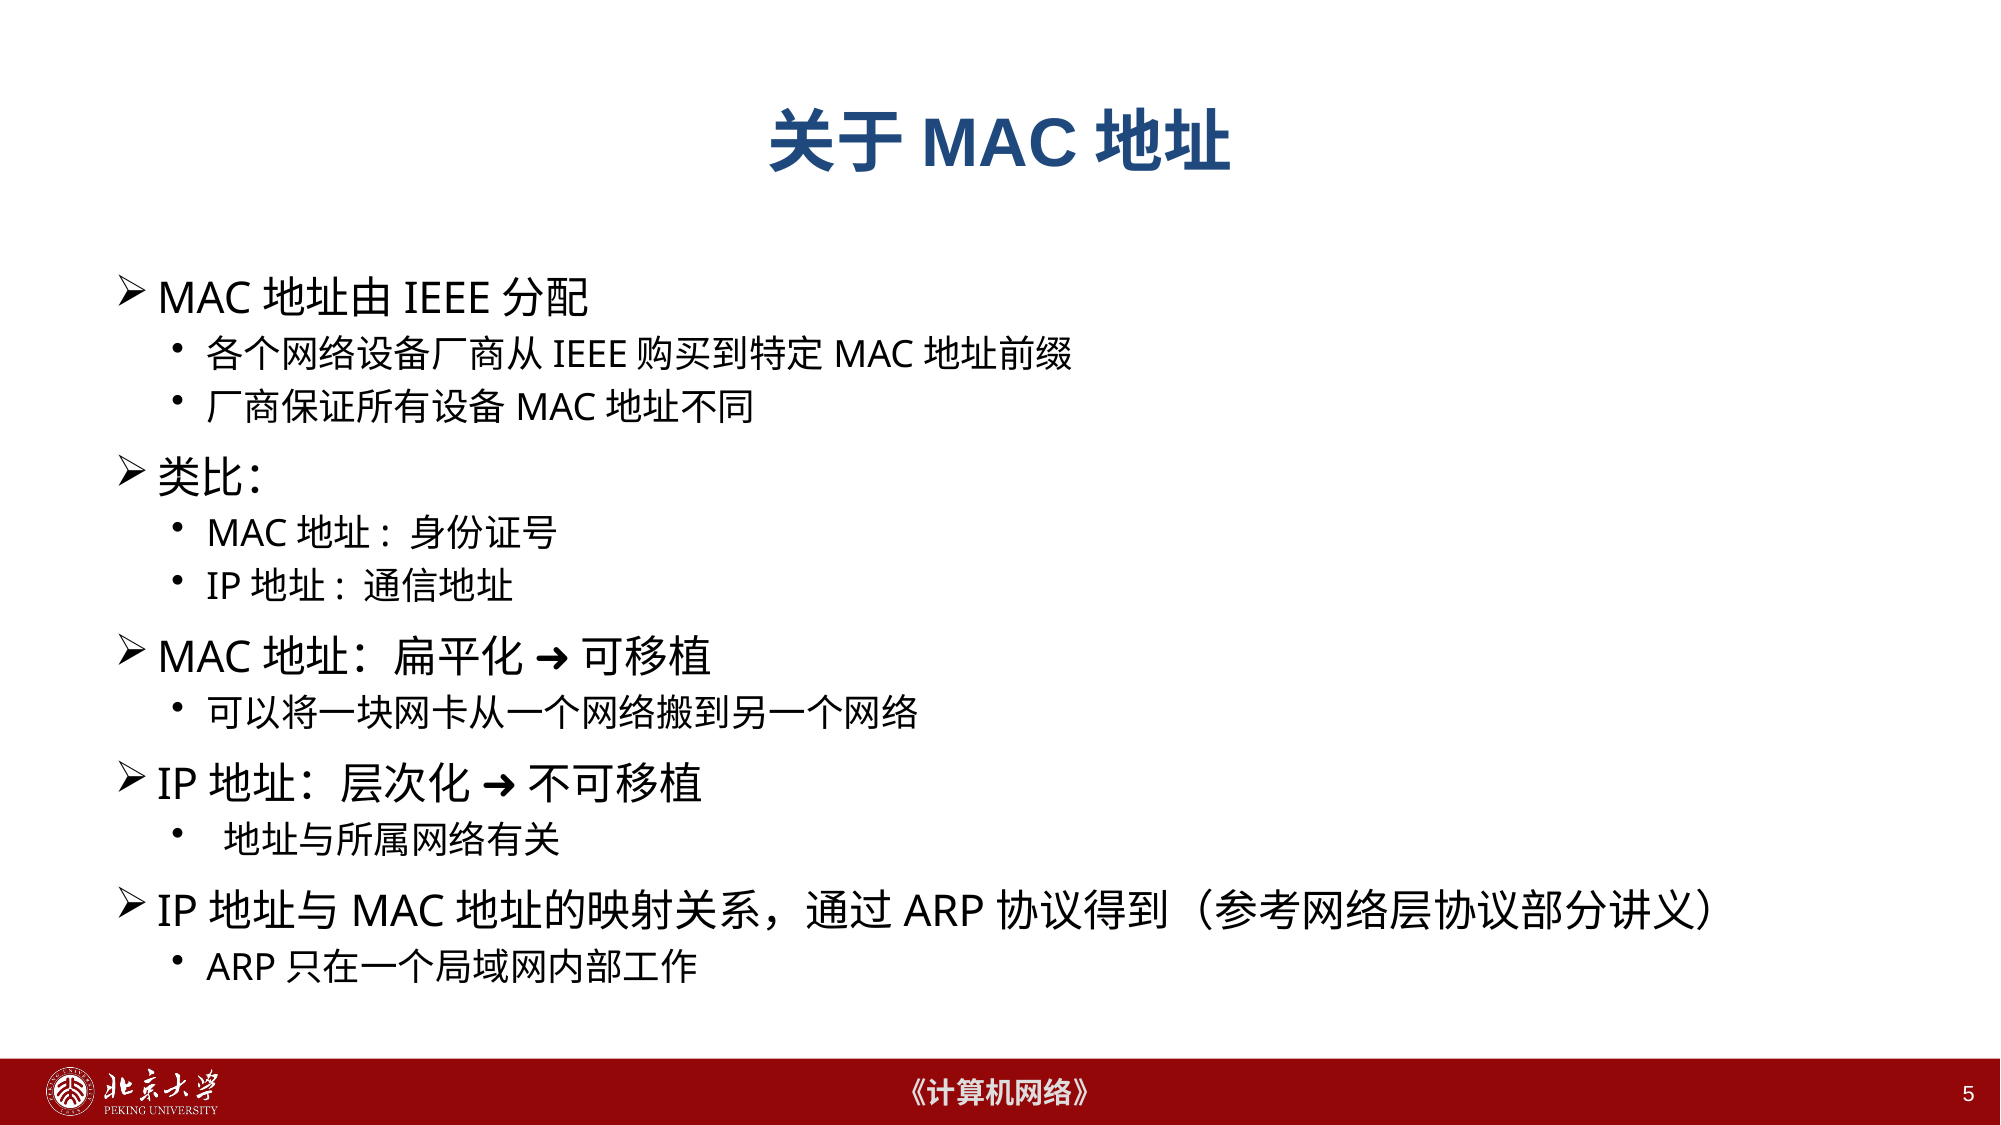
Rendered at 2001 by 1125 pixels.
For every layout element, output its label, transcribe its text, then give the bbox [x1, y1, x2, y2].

picture [46, 1067, 218, 1116]
slide_number 5 [1522, 1072, 1990, 1125]
title 关于MAC地址 [99, 45, 1900, 233]
list MAC地址由IEEE分配 各个网络设备厂商从IEEE购买到特定MAC地址前缀 厂商保证所有设备MAC地址不同 类比： MAC地址: 身份证号 IP地址: 通信地址 MAC地址：扁平化 ➜ 可移植 可以将一块网卡从一个网络搬到另一个网络 IP地址：层次化 ➜ 不可移植 地址与所属网络有关 IP地址与MAC地址的映射关系，通过ARP协议得到（参考网络层协议部分讲义） ARP只在一个局域网内部工作 [99, 262, 1900, 963]
